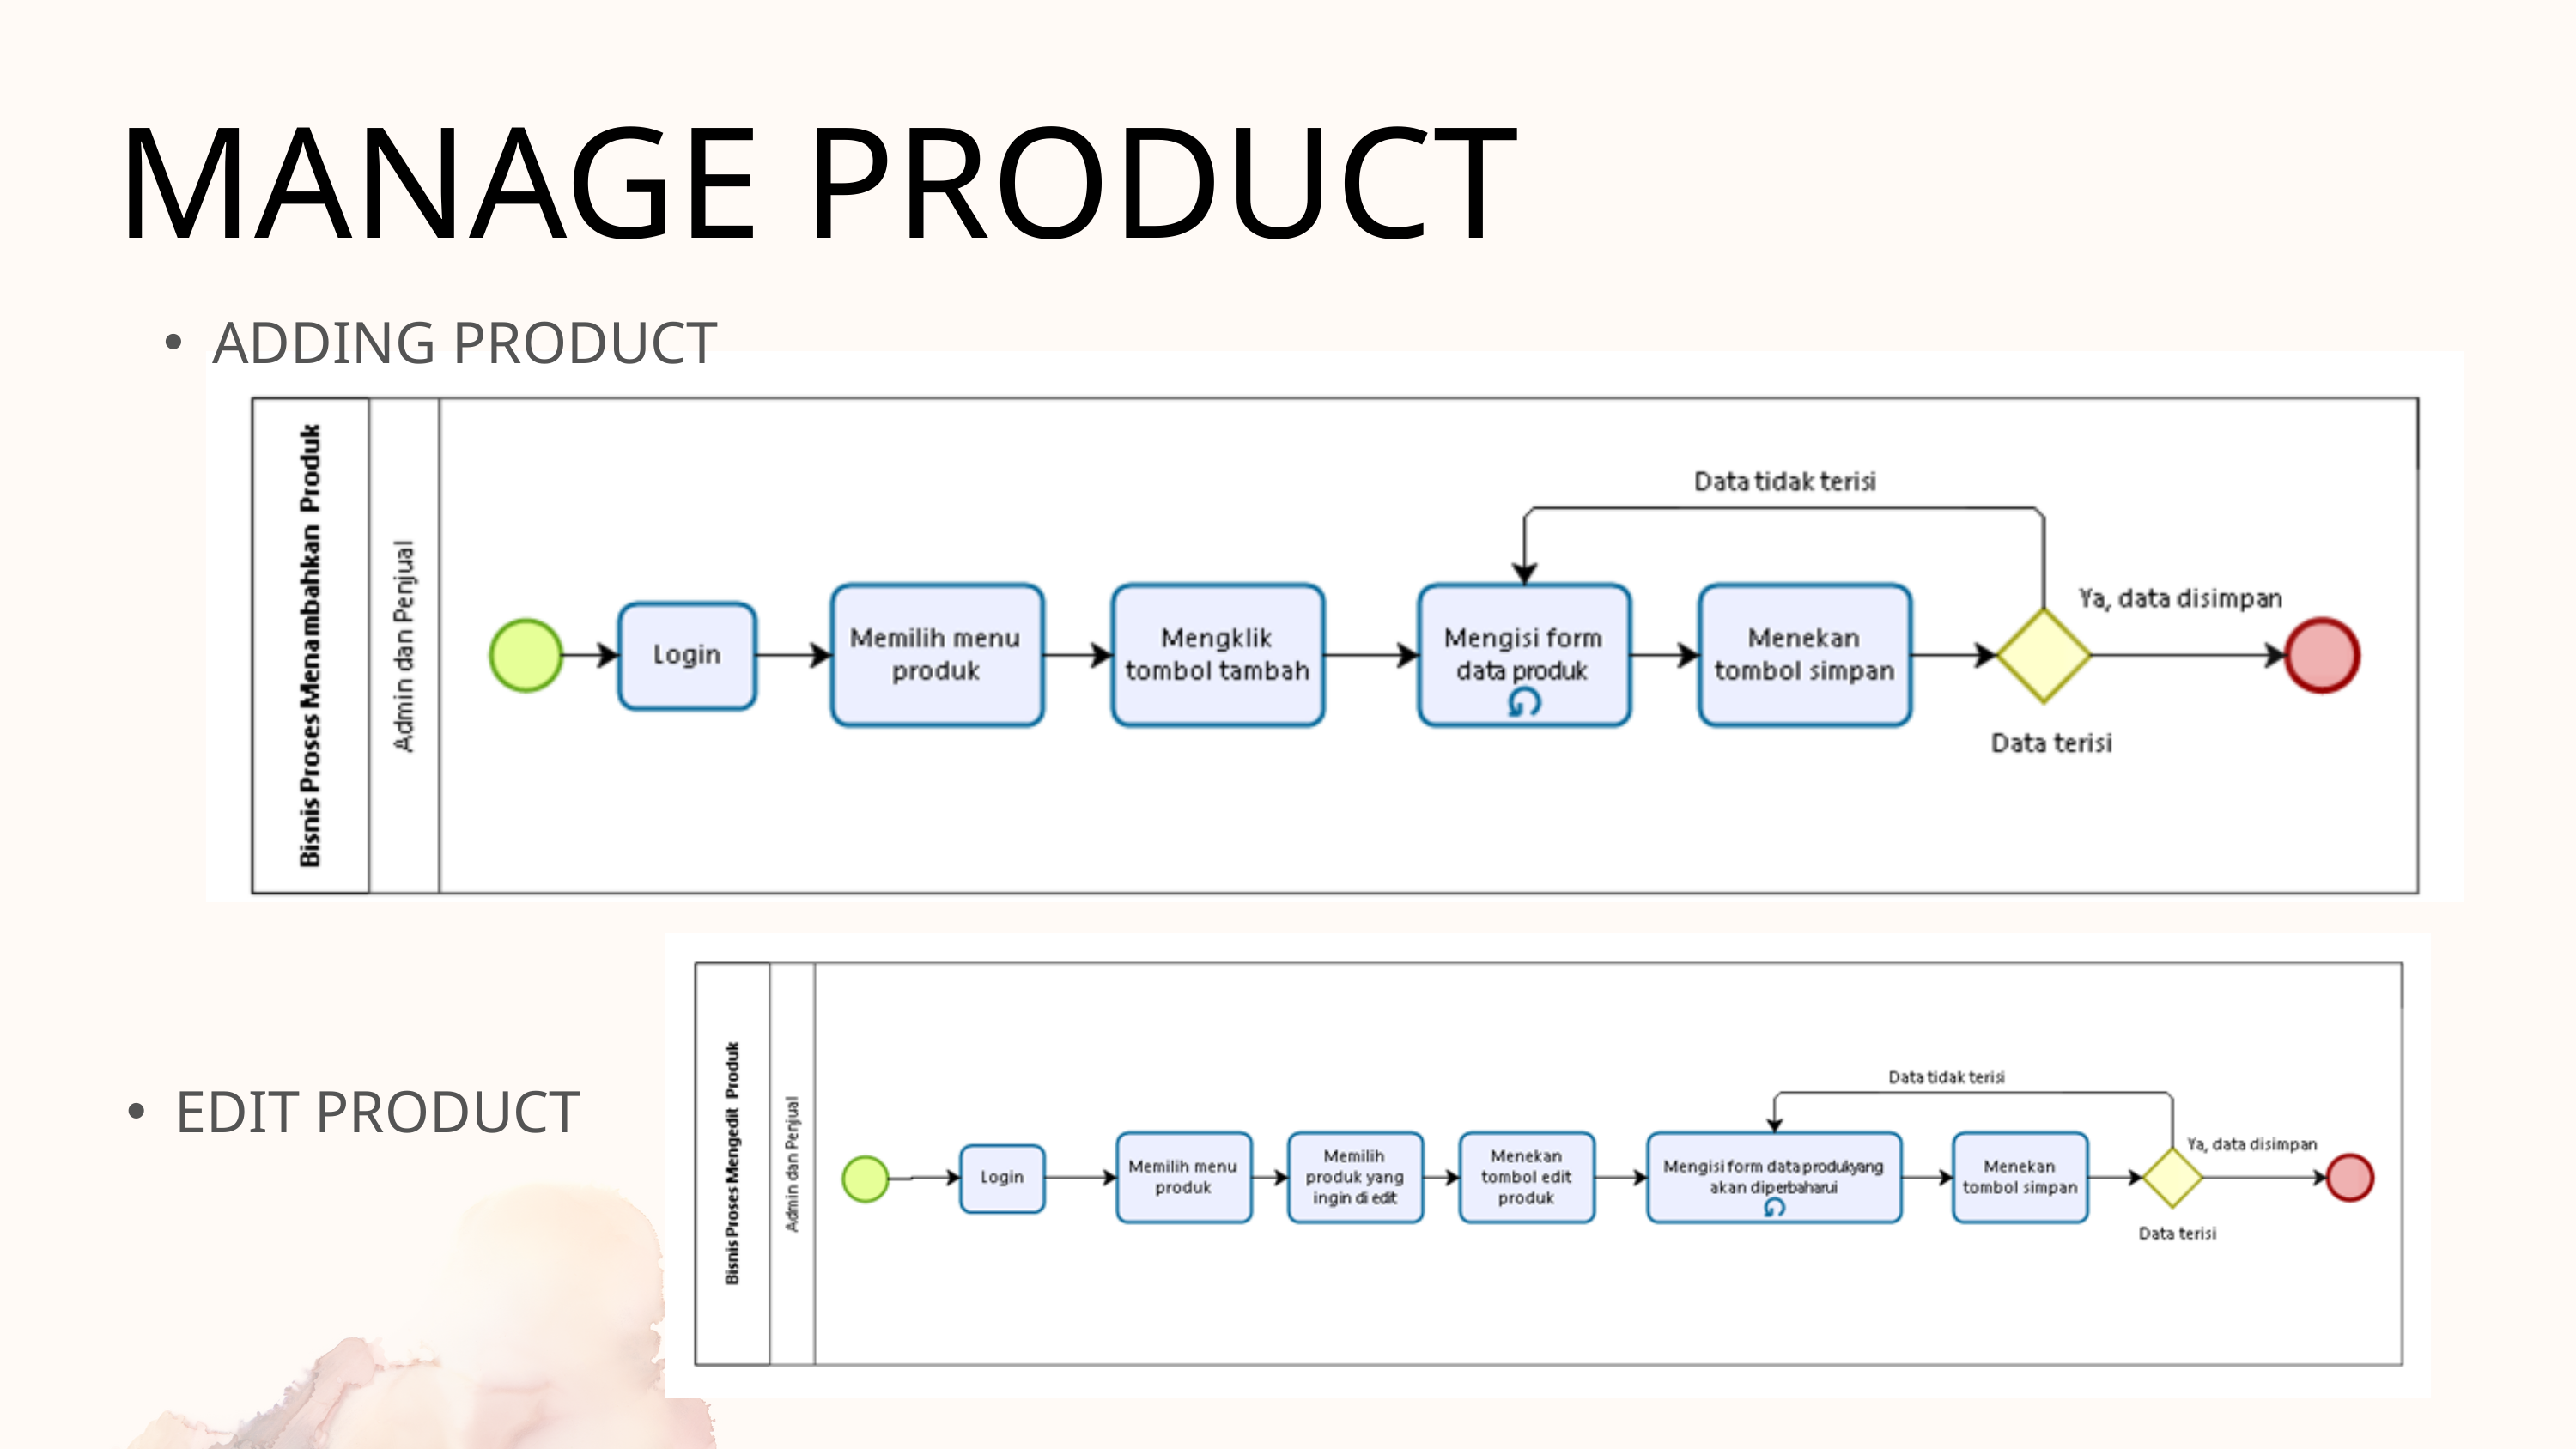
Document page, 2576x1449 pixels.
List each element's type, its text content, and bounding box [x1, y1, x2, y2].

text_box [205, 351, 2464, 902]
text_box [0, 1173, 740, 1449]
text_box [665, 933, 2432, 1398]
text_box ADDING PRODUCT [114, 318, 1173, 376]
text_box EDIT PRODUCT [77, 1087, 606, 1144]
text_box MANAGE PRODUCT [114, 114, 1595, 270]
